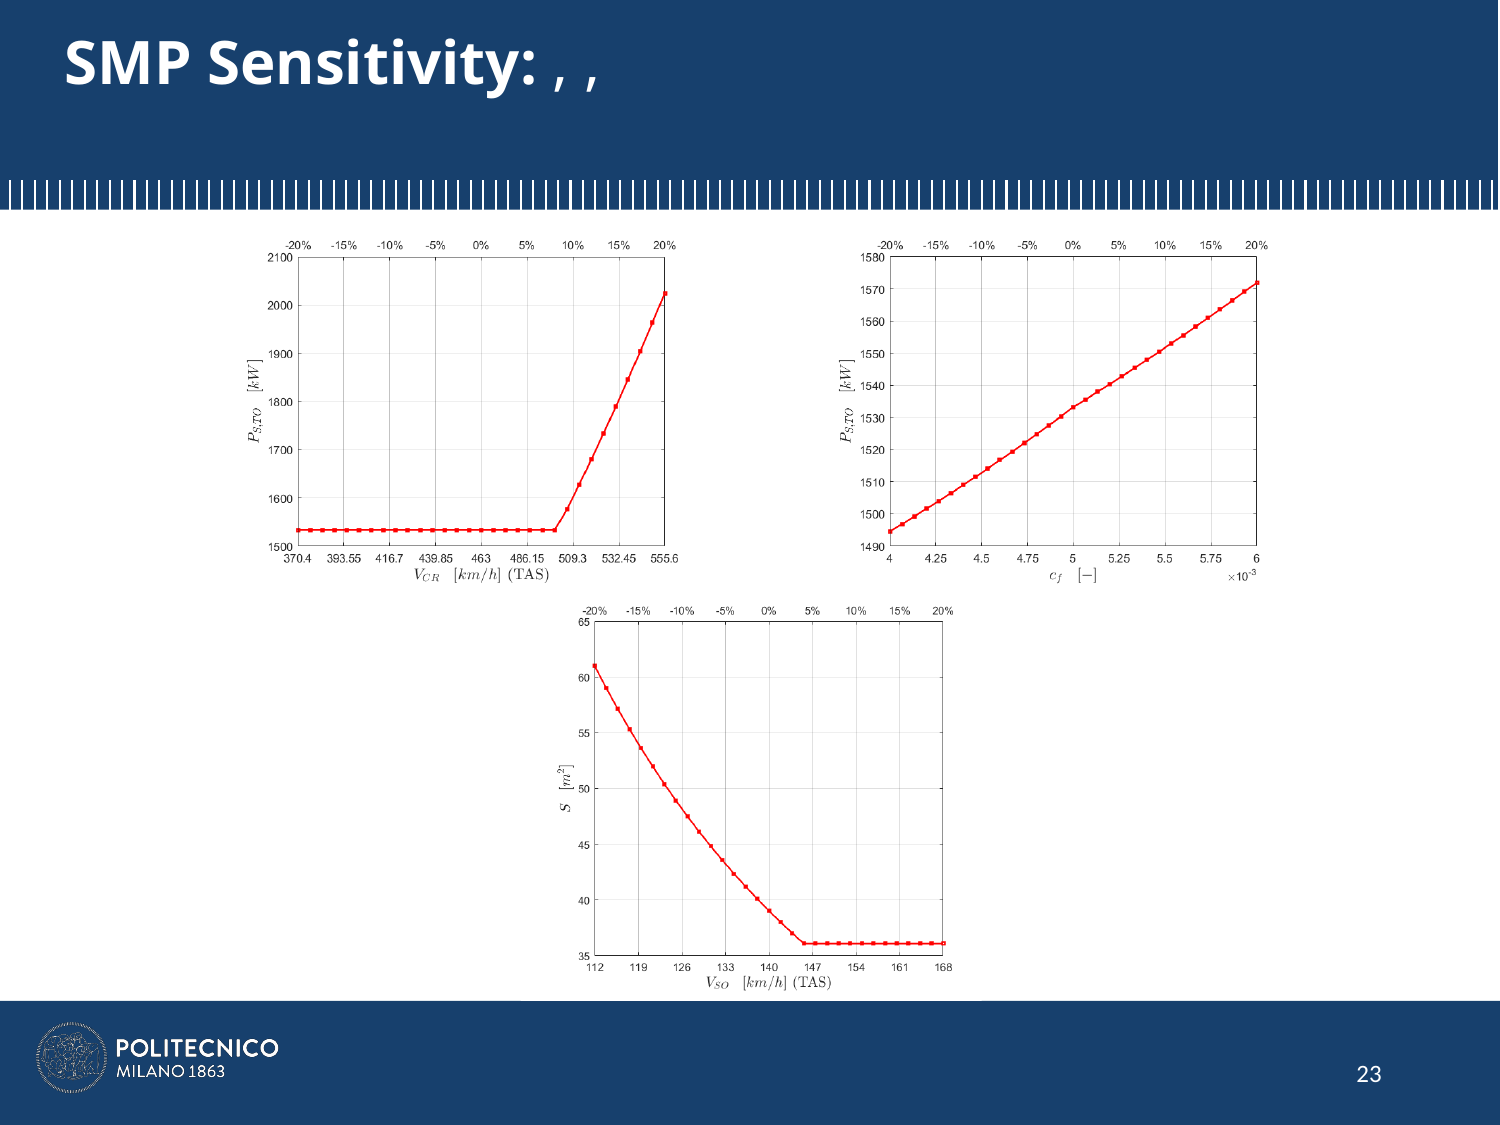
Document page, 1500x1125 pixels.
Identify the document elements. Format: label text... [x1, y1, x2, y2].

slide_number 23 [1059, 1042, 1397, 1103]
picture [9, 995, 305, 1120]
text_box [9, 180, 1493, 210]
picture [828, 230, 1276, 585]
picture [520, 590, 982, 1001]
text_box [0, 0, 1498, 210]
picture [236, 230, 685, 585]
text_box [0, 1000, 1500, 1125]
